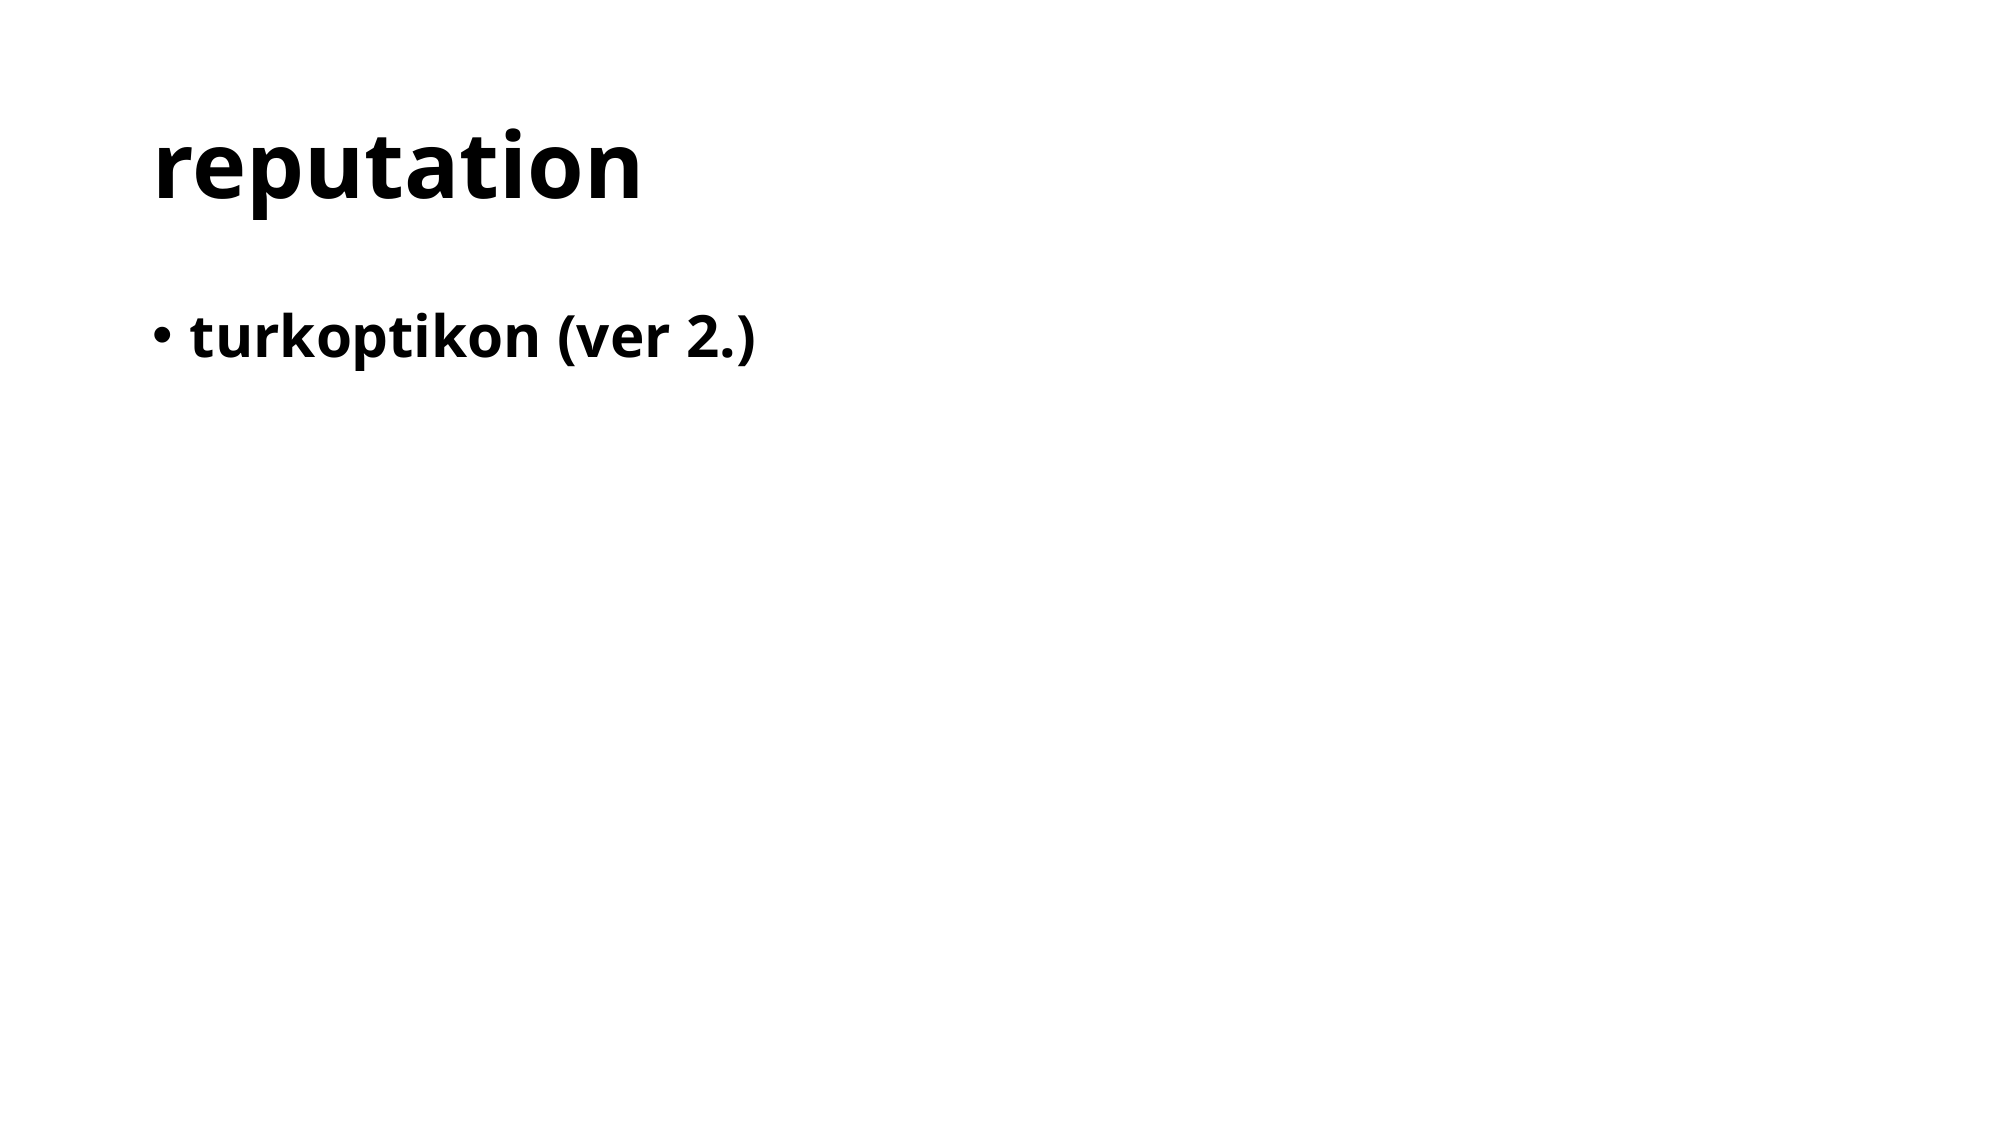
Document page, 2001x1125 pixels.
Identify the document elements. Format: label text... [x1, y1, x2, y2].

list turkoptikon (ver 2.) [137, 299, 1863, 1014]
title reputation [137, 59, 1863, 278]
